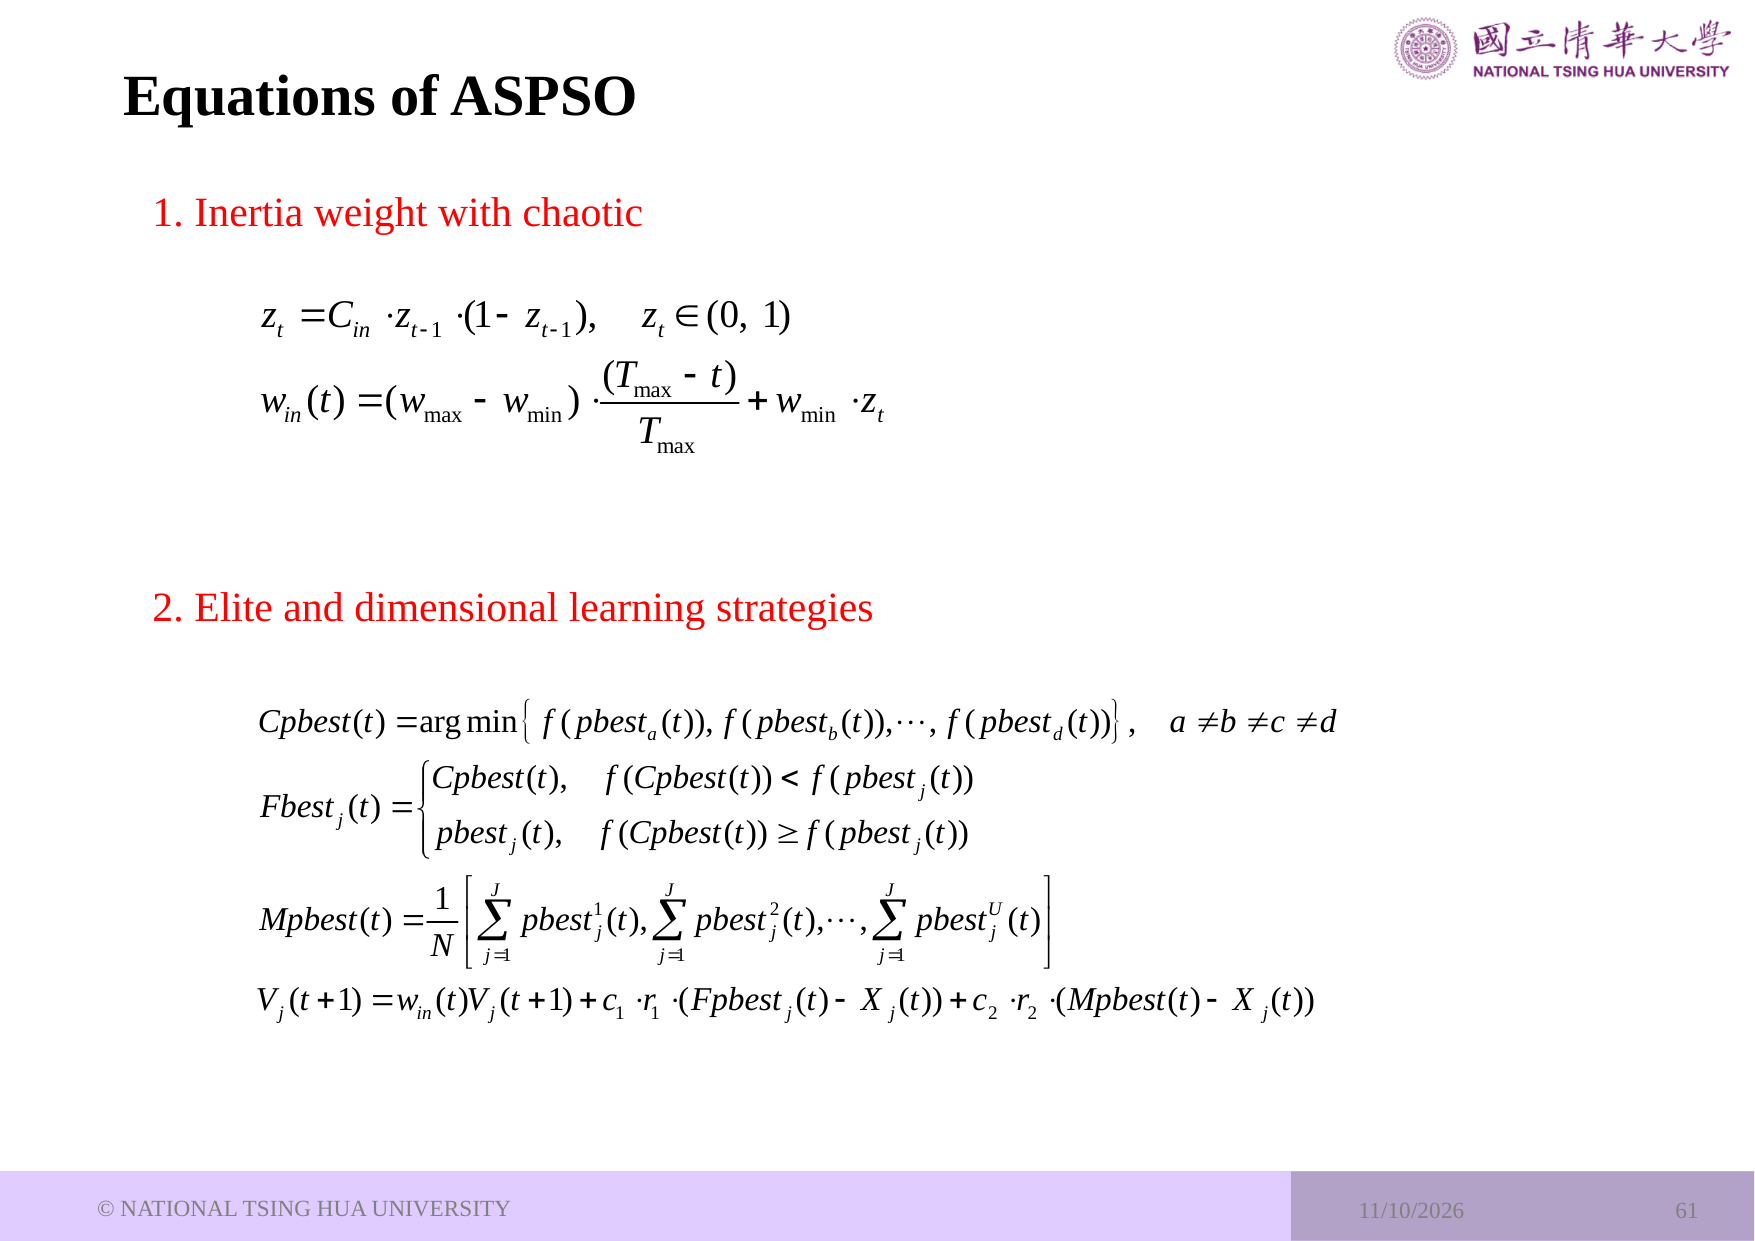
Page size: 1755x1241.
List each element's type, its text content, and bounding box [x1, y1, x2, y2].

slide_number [1343, 1180, 1551, 1239]
picture [0, 1171, 1291, 1241]
title Equations of ASPSO [108, 36, 1277, 141]
picture [1388, 2, 1755, 95]
text_box 1. Inertia weight with chaotic [137, 176, 1095, 242]
footer © NATIONAL TSING HUA UNIVERSITY [82, 1177, 562, 1236]
text_box 2. Elite and dimensional learning strategies [137, 572, 1095, 637]
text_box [253, 696, 1349, 1031]
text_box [253, 290, 891, 461]
slide_number 61 [1577, 1180, 1714, 1239]
